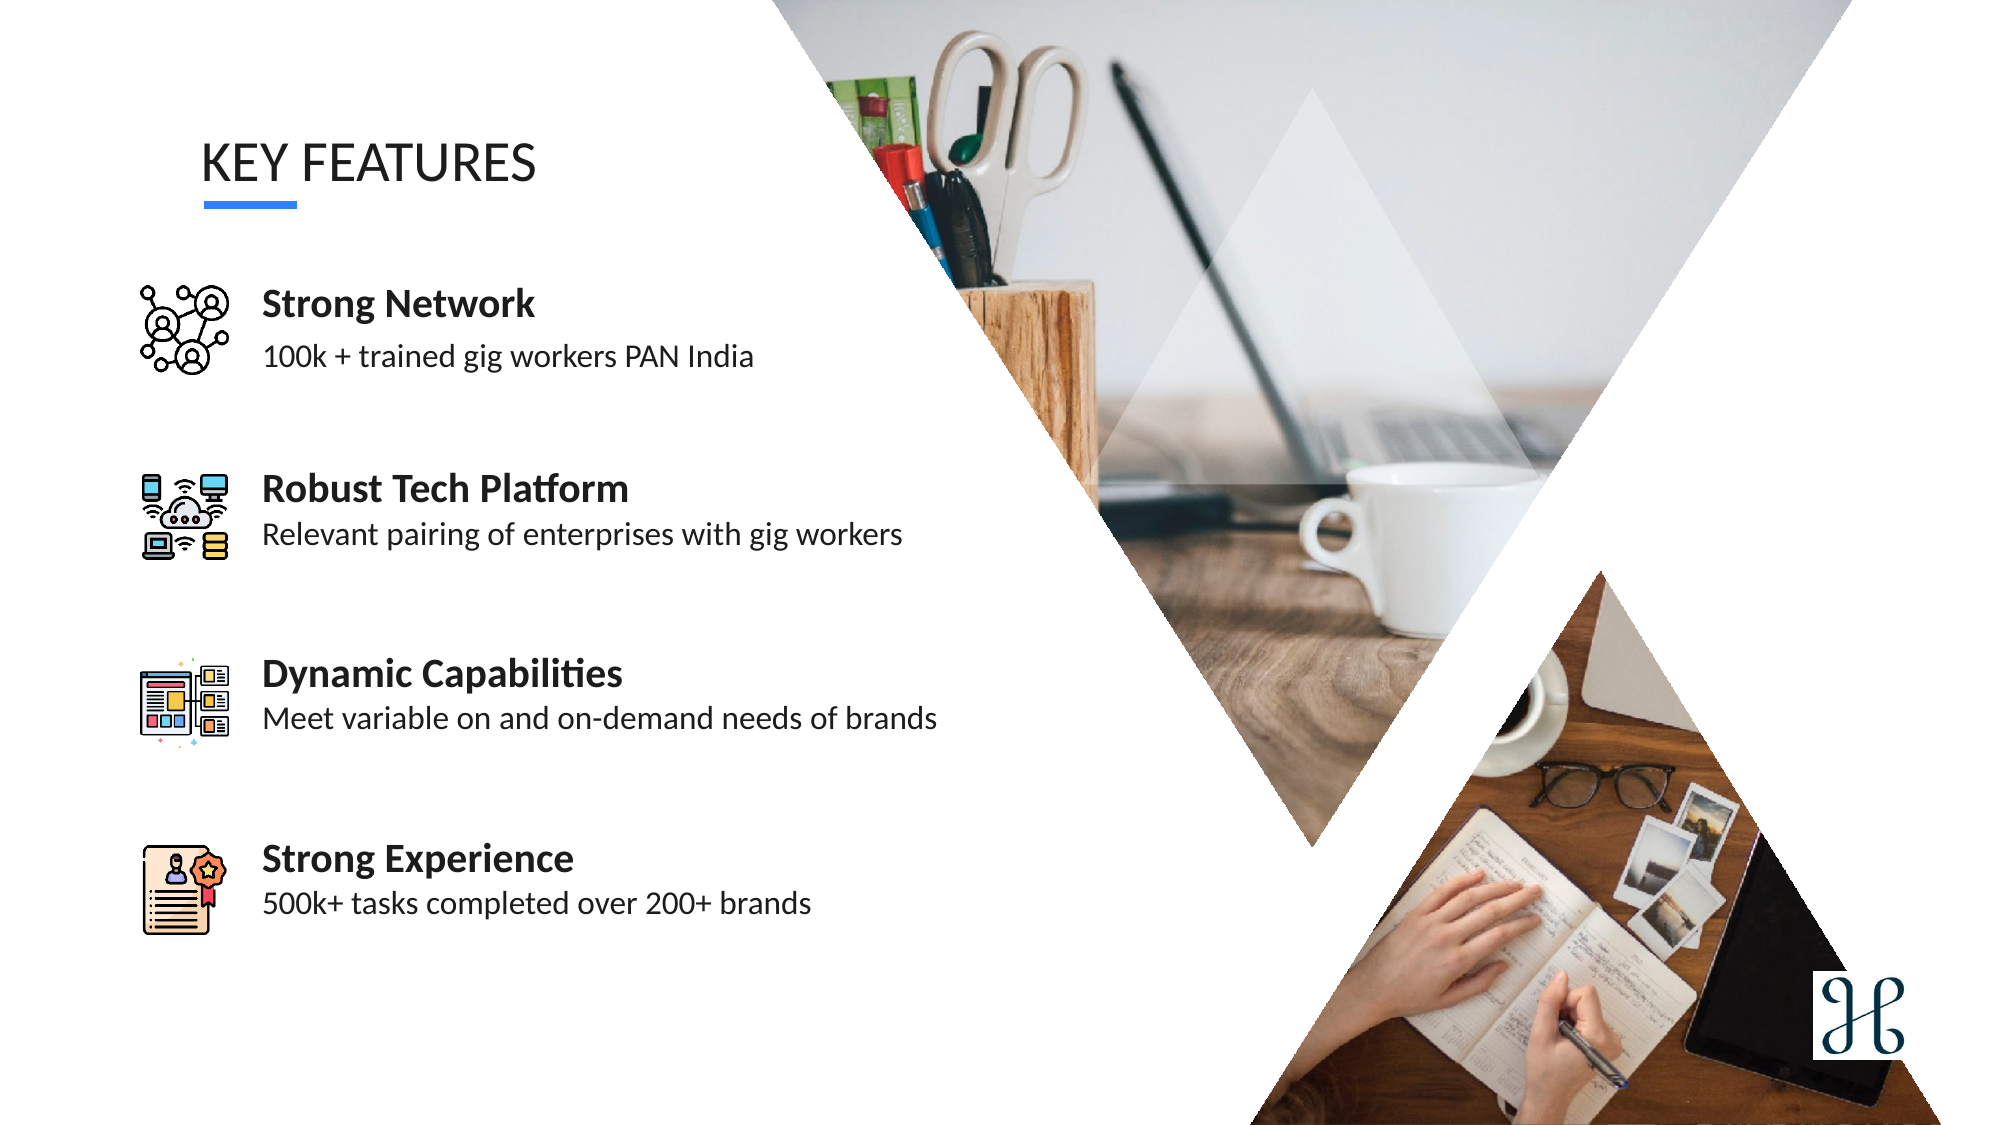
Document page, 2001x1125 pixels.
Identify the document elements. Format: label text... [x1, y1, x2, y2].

picture [140, 472, 230, 562]
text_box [772, 0, 1941, 1125]
picture [1813, 971, 1915, 1061]
picture [140, 845, 230, 935]
text_box Strong Network 100k + trained gig workers PAN India Robust Tech Platform Relevant pairing of enterprises with gig workers Dynamic Capabilities Meet variable on and on-demand needs of brands Strong Experience 500k+ tasks completed over 200+ brands [260, 263, 767, 922]
picture [140, 285, 230, 375]
picture [140, 658, 230, 748]
title KEY FEATURES [199, 120, 541, 311]
